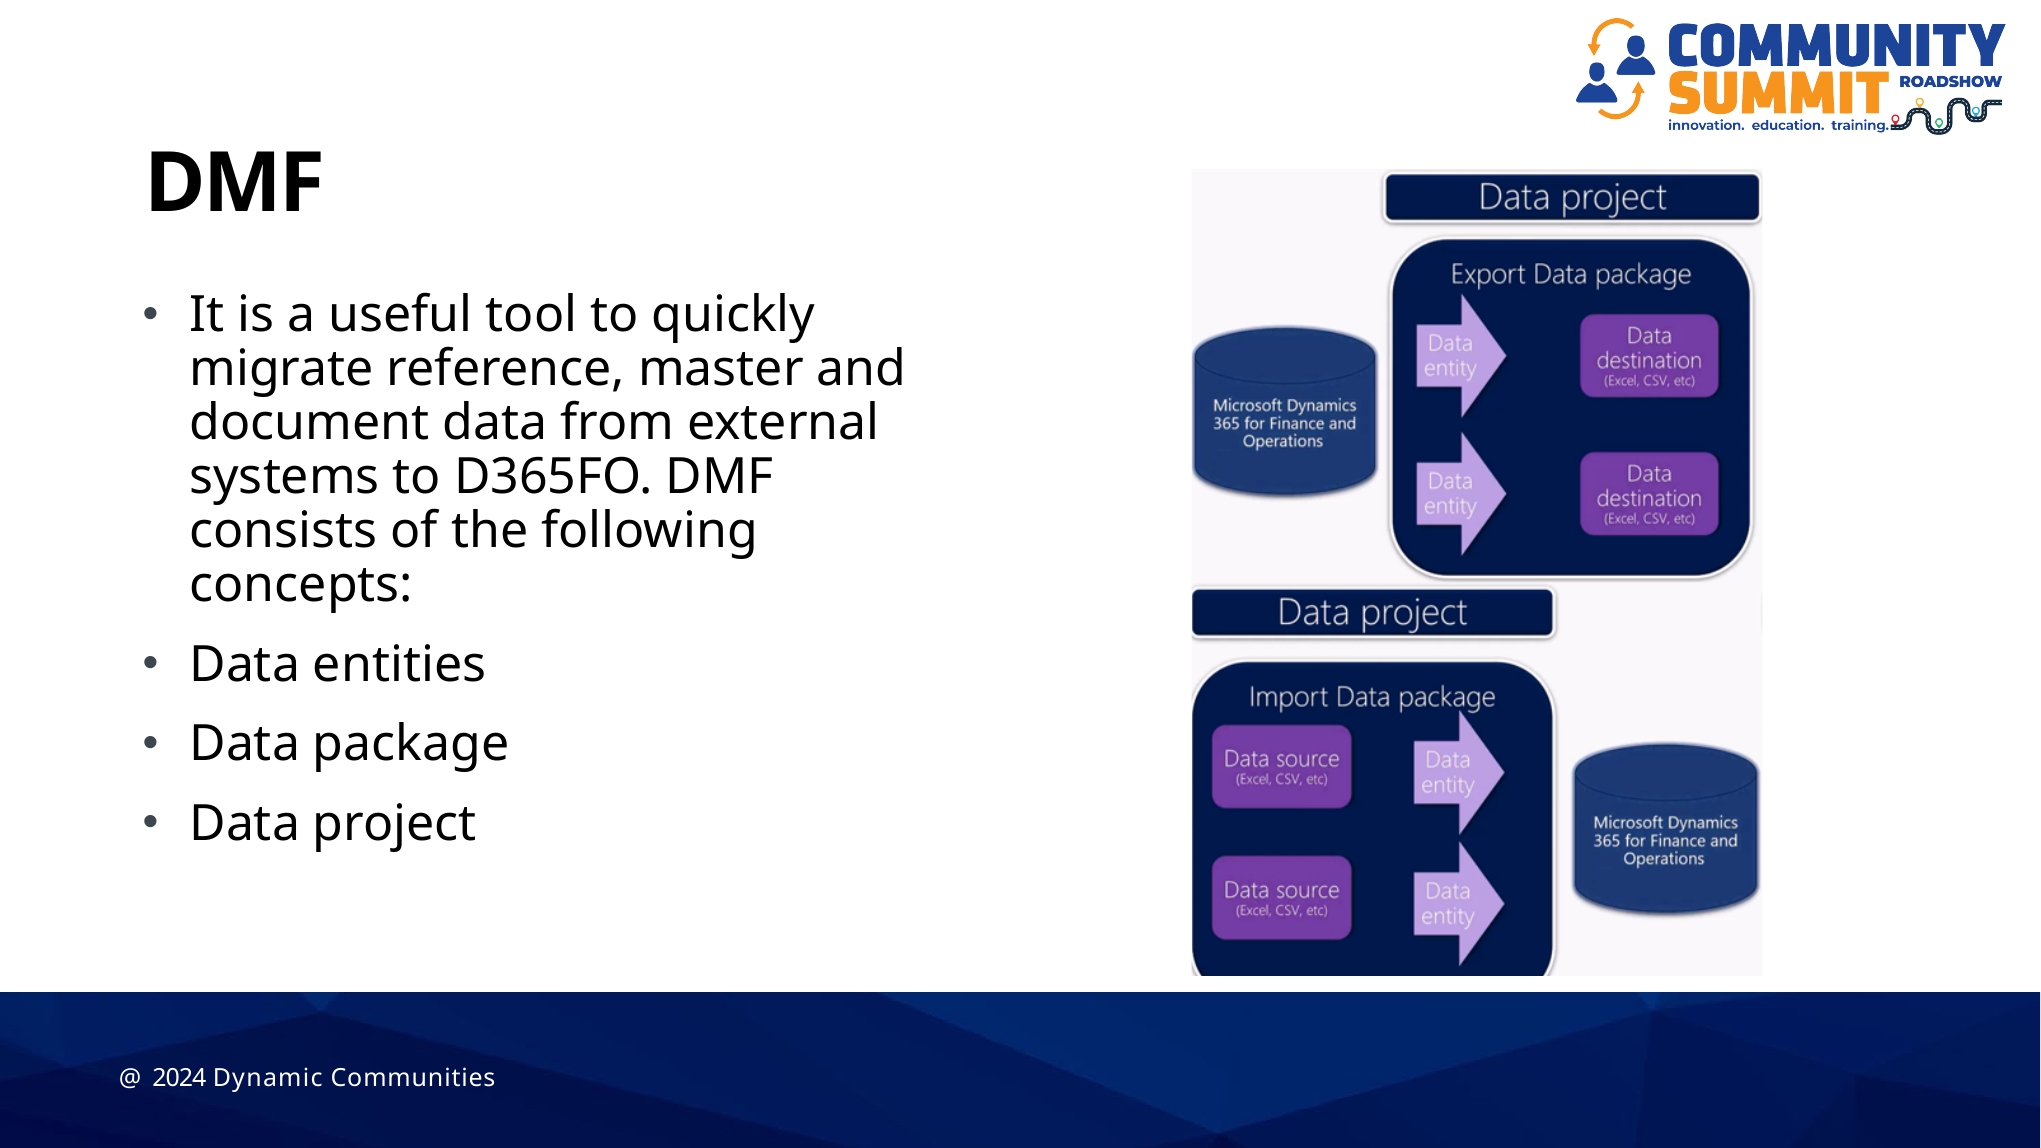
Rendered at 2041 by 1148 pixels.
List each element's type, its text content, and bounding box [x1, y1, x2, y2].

picture [1191, 168, 1763, 976]
picture [1576, 18, 2006, 135]
picture [0, 992, 2041, 1148]
title DMF [120, 125, 1921, 243]
list It is a useful tool to quickly migrate reference, master and document data from external systems to D365FO. DMF consists of the following concepts: Data entities Data package Data project [118, 273, 946, 962]
